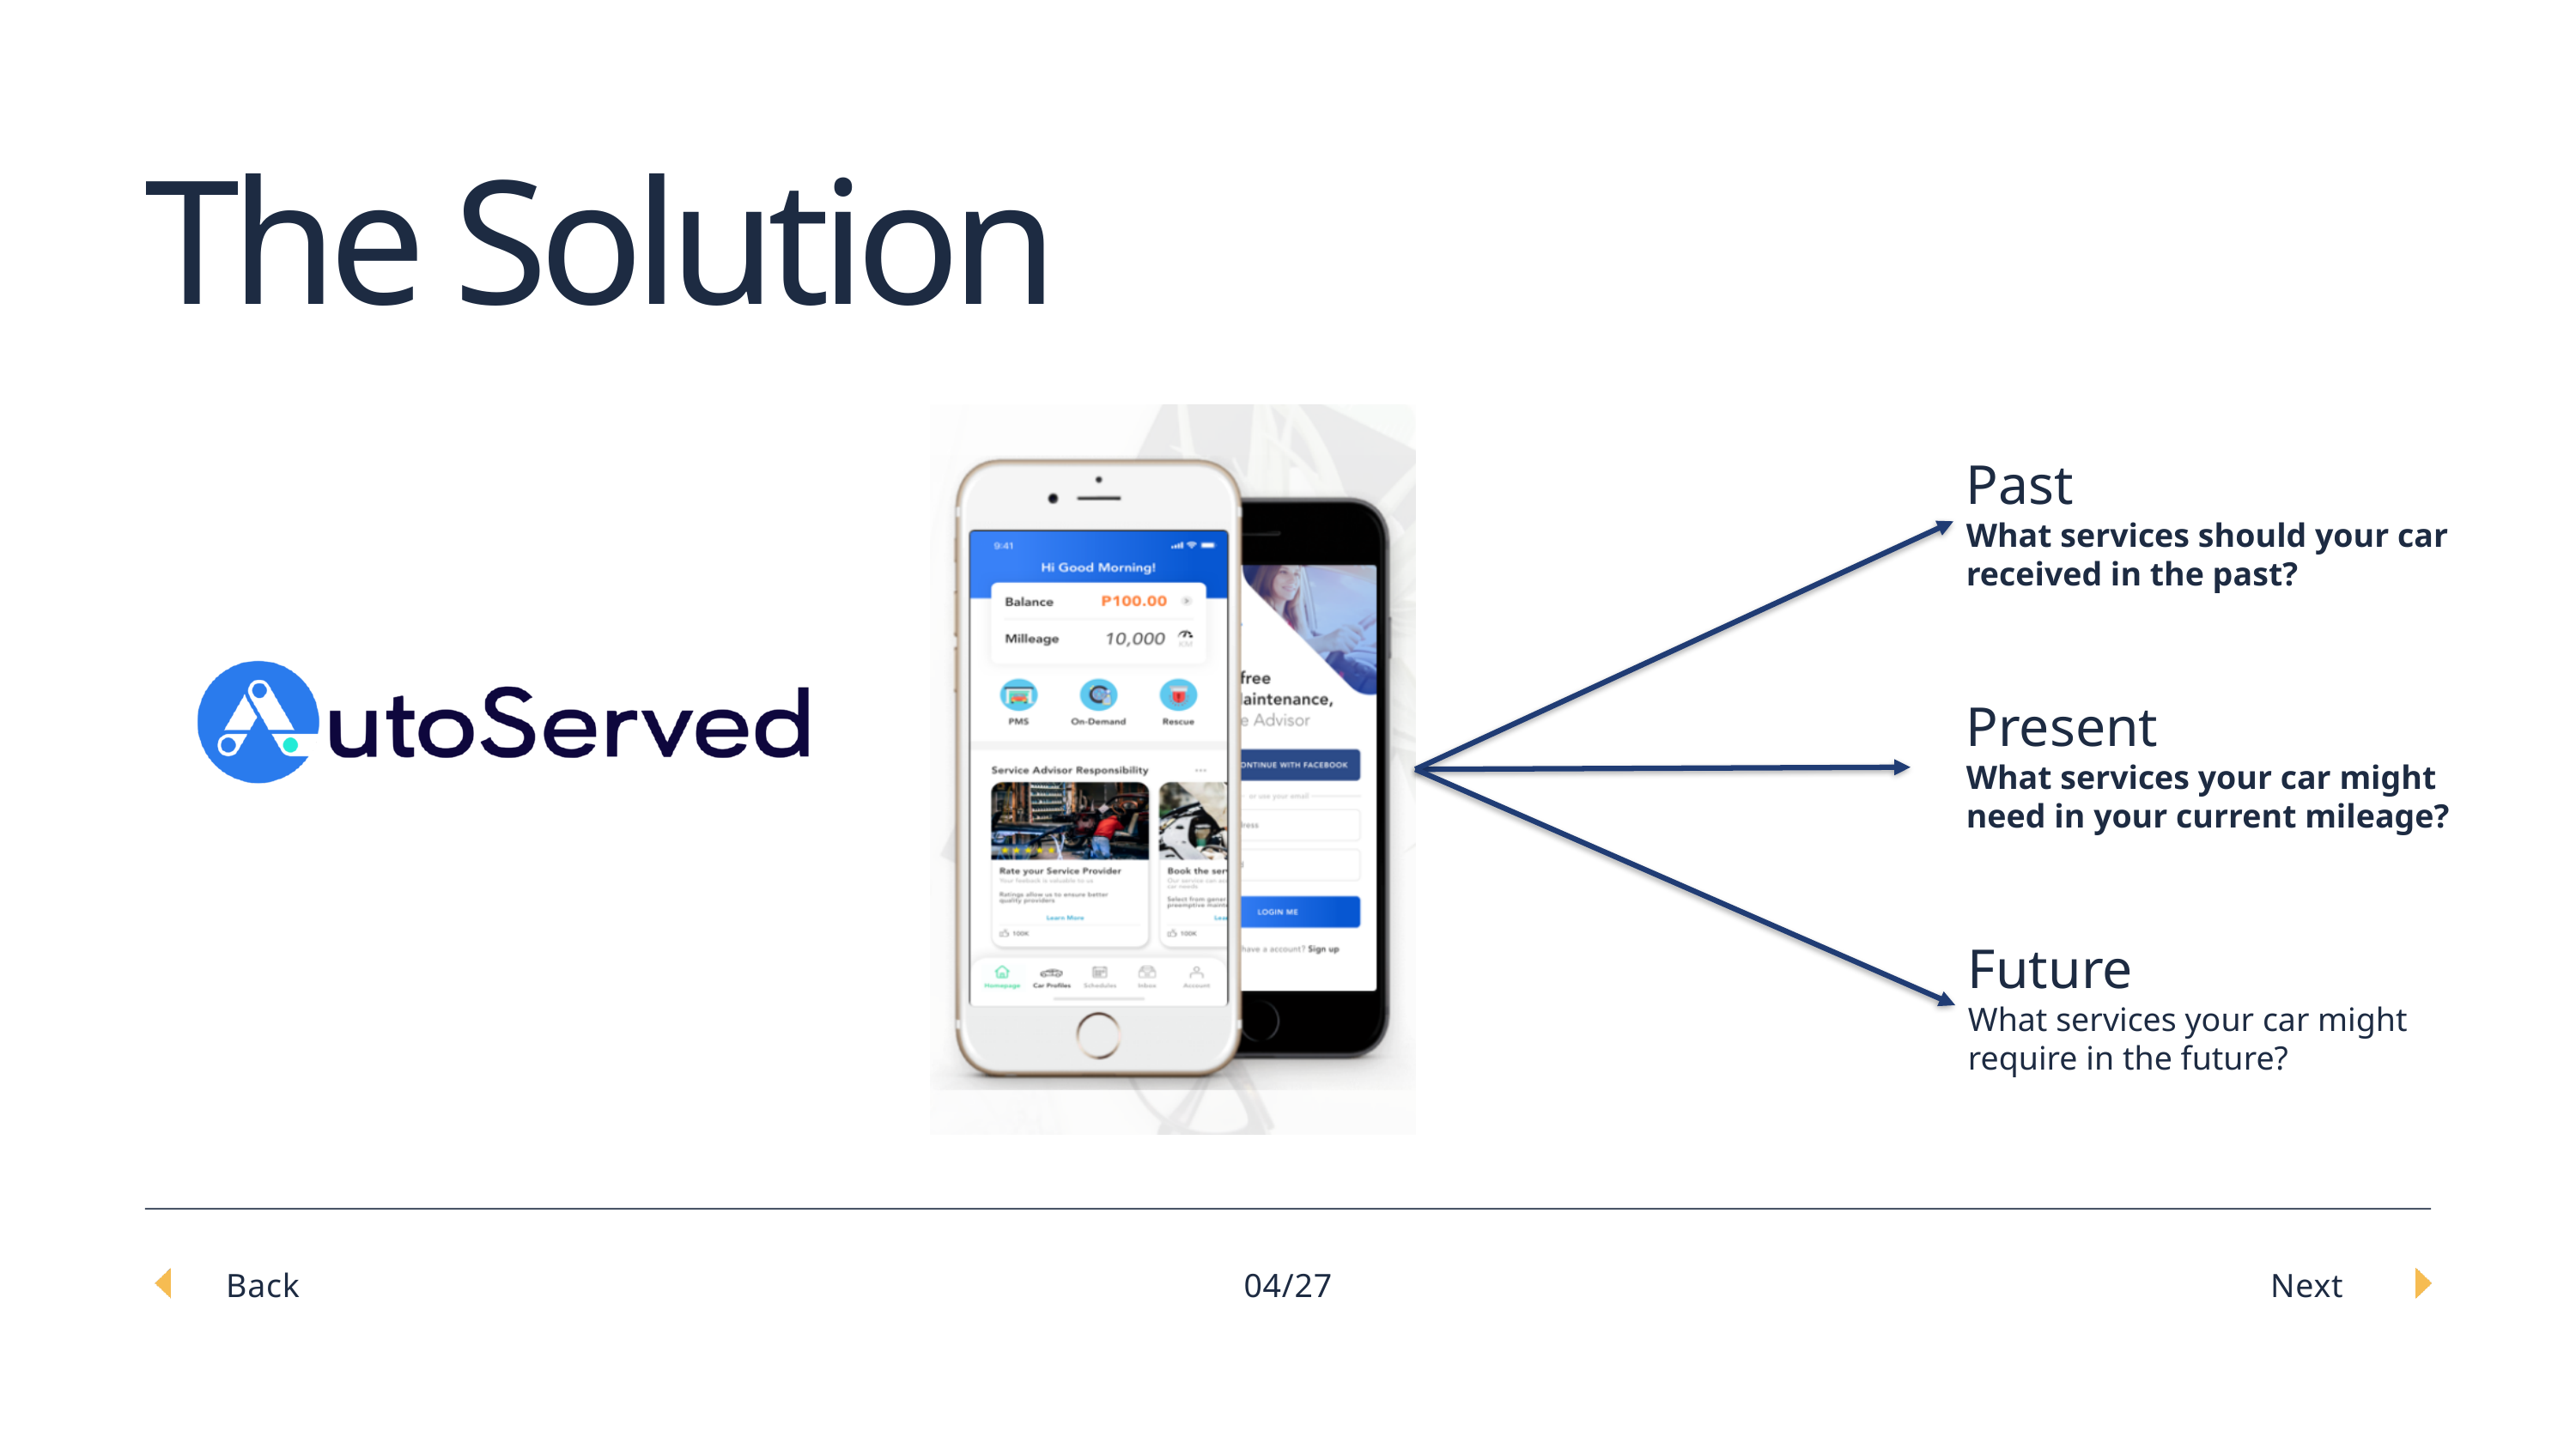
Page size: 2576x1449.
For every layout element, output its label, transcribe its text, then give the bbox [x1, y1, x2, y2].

text_box Future What services your car might require in the future? [1955, 928, 2514, 1082]
text_box The Solution [144, 159, 1699, 340]
picture [155, 1267, 171, 1299]
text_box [1415, 522, 1954, 768]
picture [2415, 1267, 2432, 1299]
text_box Back [226, 1258, 769, 1304]
text_box 04/27 [927, 1258, 1649, 1304]
picture [173, 403, 1416, 1135]
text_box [1415, 768, 1956, 1007]
text_box Next [1862, 1258, 2343, 1304]
text_box Present What services your car might need in your current mileage? [1957, 686, 2512, 840]
text_box Past What services should your car received in the past? [1953, 444, 2512, 599]
